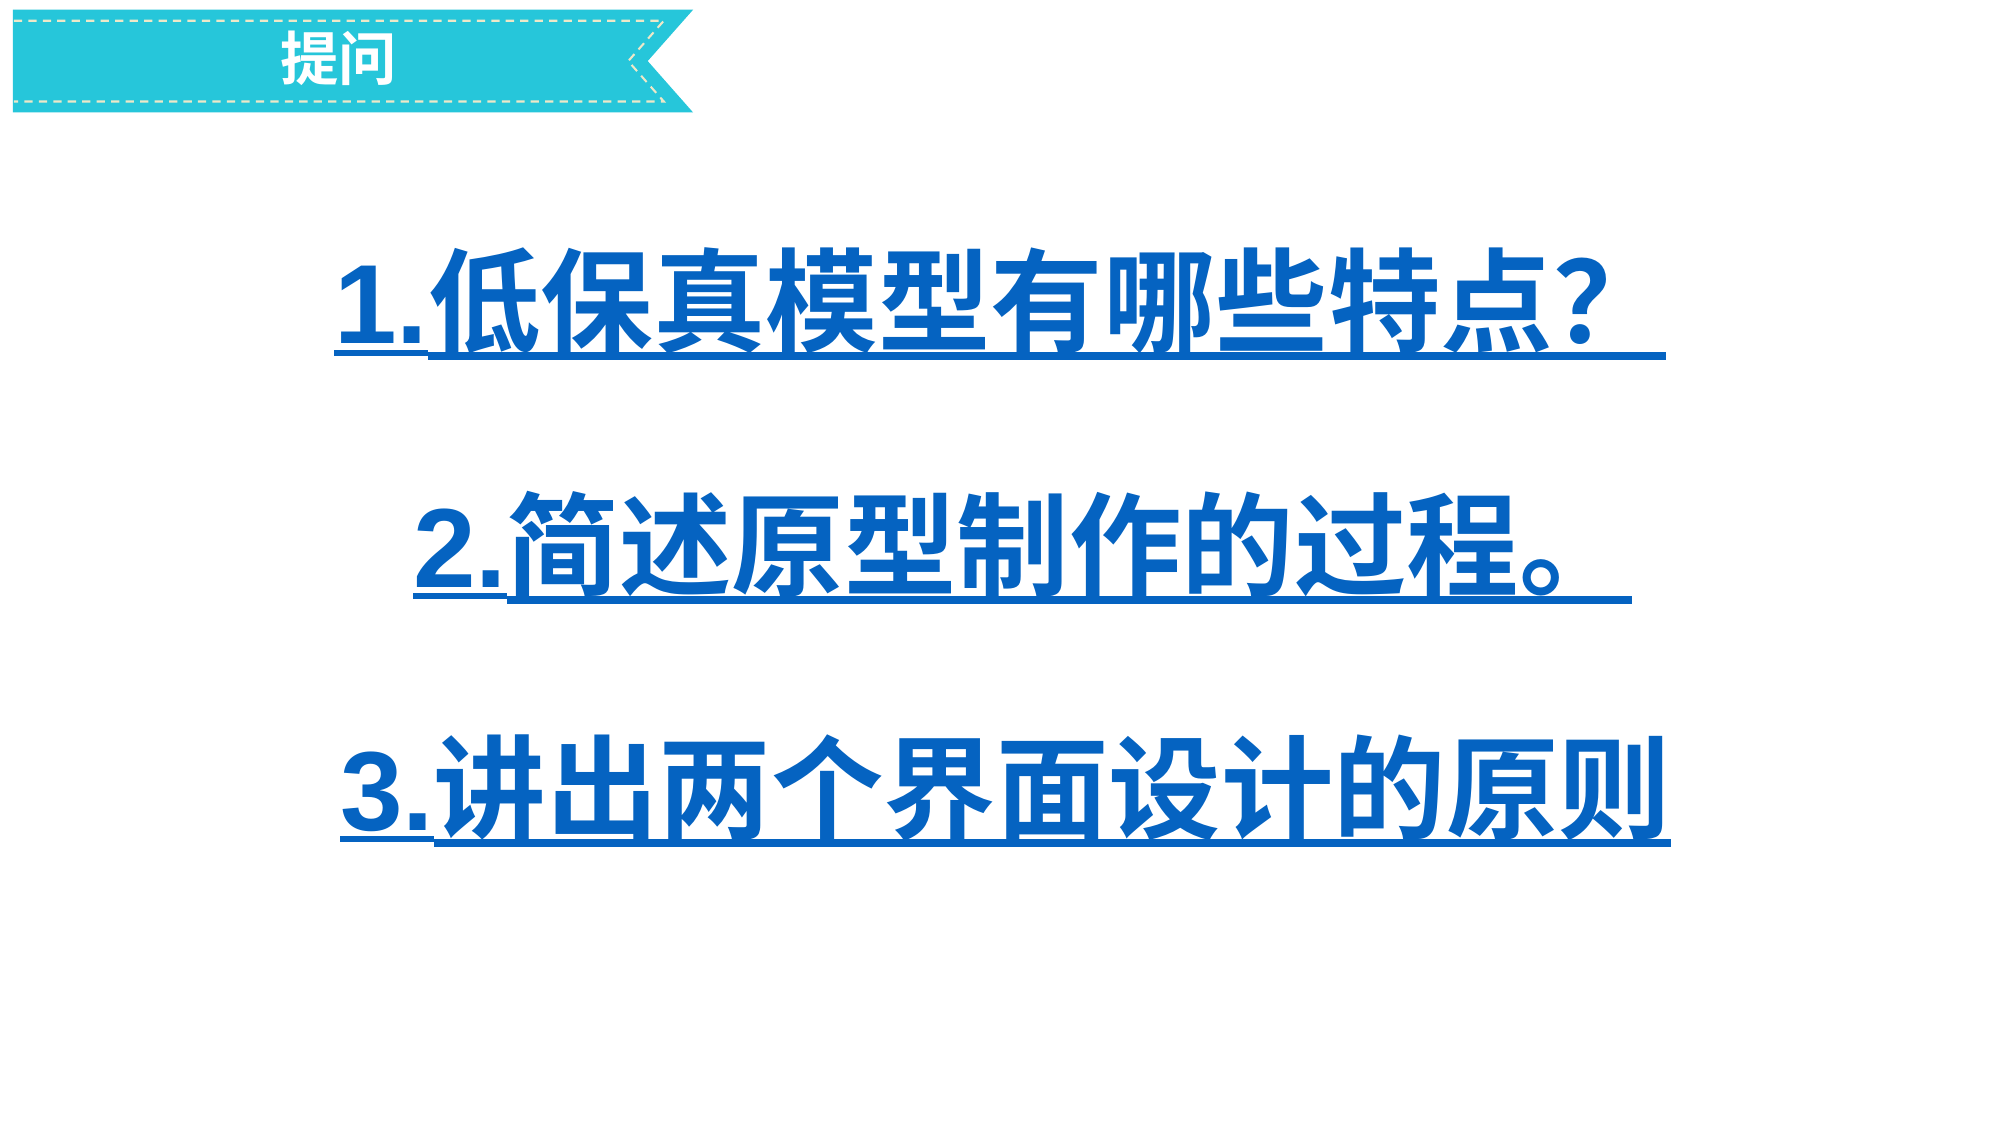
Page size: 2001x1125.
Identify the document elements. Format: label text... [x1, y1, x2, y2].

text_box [12, 9, 694, 113]
text_box 2.简述原型制作的过程。 [398, 467, 1647, 645]
text_box 1.低保真模型有哪些特点？ [319, 223, 1681, 402]
text_box 3.讲出两个界面设计的原则 [325, 710, 1687, 889]
